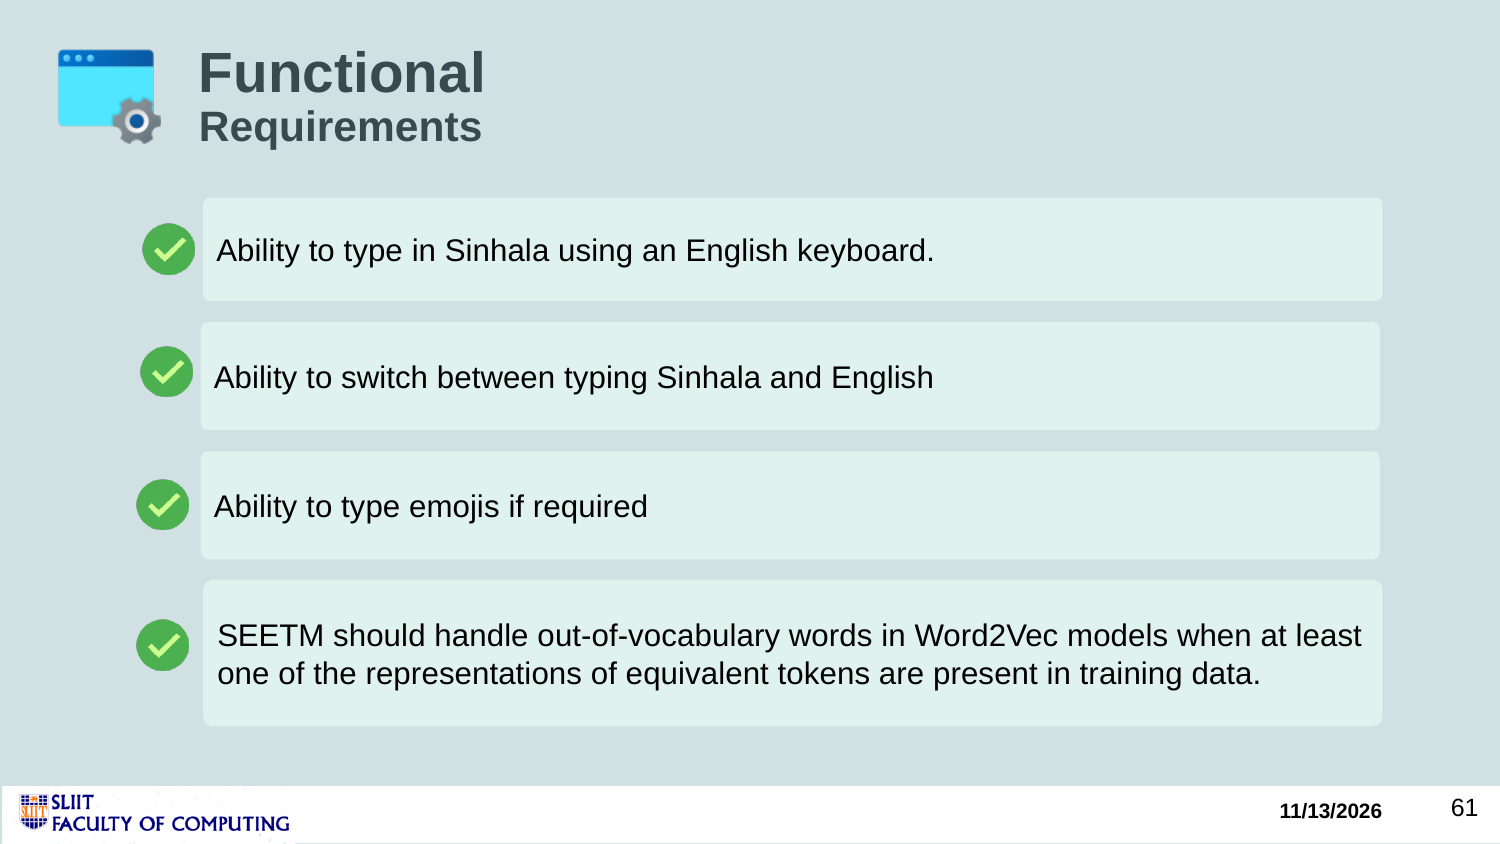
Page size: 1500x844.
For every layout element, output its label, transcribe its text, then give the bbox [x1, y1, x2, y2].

text_box Ability to type emojis if required [198, 449, 1383, 562]
picture [131, 473, 194, 536]
picture [49, 31, 164, 146]
picture [137, 218, 200, 280]
picture [2, 786, 296, 844]
text_box Ability to type in Sinhala using an English keyboard. [201, 195, 1385, 303]
slide_number 61 [1403, 769, 1494, 844]
text_box Ability to switch between typing Sinhala and English [198, 319, 1383, 433]
picture [131, 614, 194, 676]
text_box SEETM should handle out-of-vocabulary words in Word2Vec models when at least one of the representations of equivalent tokens are present in training data. [201, 577, 1385, 729]
picture [135, 340, 198, 403]
text_box Functional Requirements [187, 37, 1371, 157]
